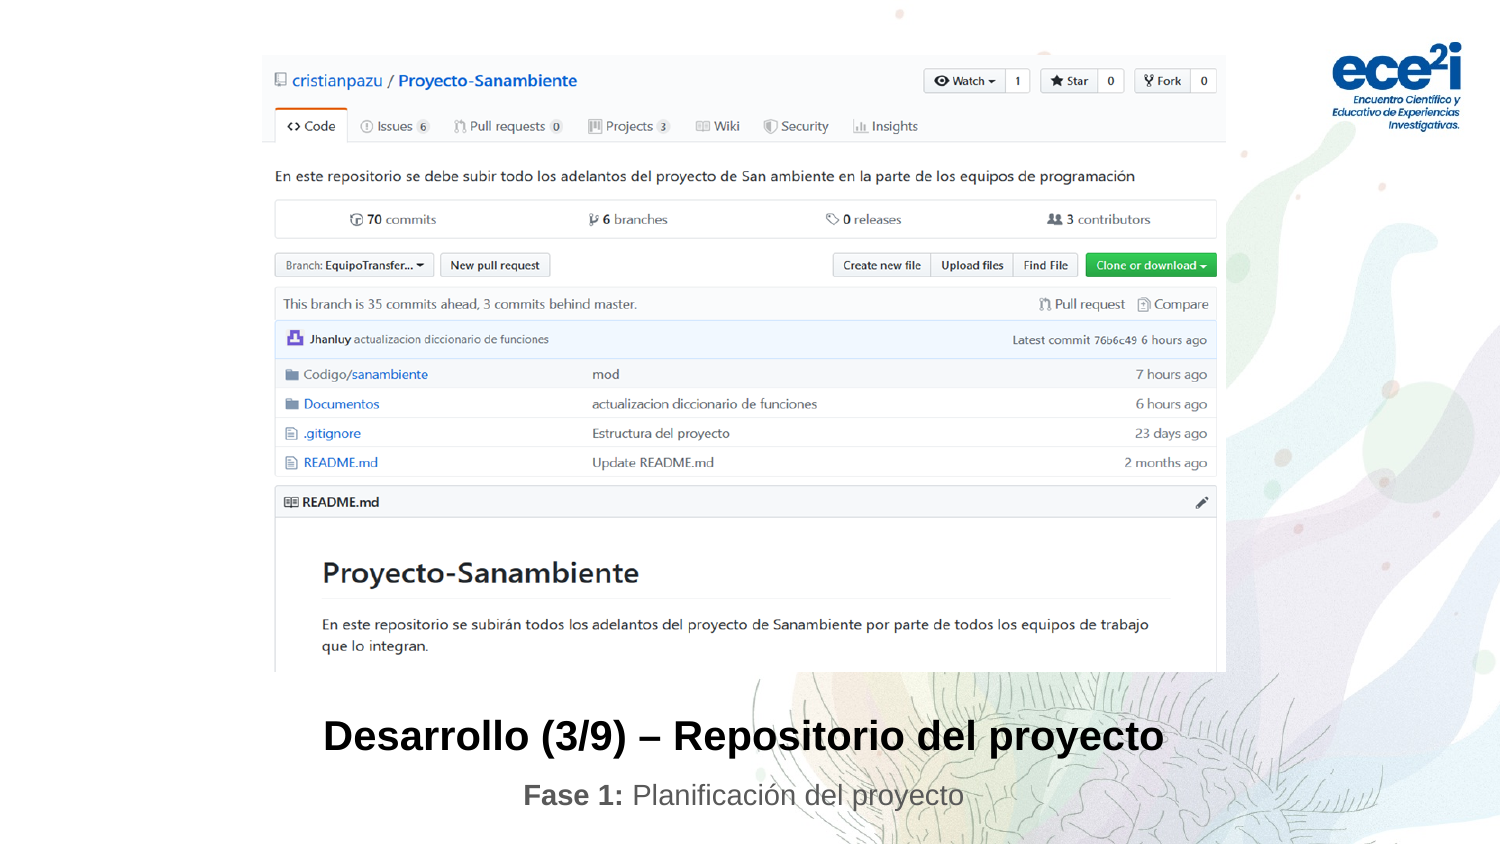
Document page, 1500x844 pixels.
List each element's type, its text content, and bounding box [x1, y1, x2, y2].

title Desarrollo (3/9) – Repositorio del proyecto [294, 696, 1194, 744]
picture [0, 0, 1500, 844]
list Fase 1: Planificación del proyecto [294, 744, 1194, 844]
